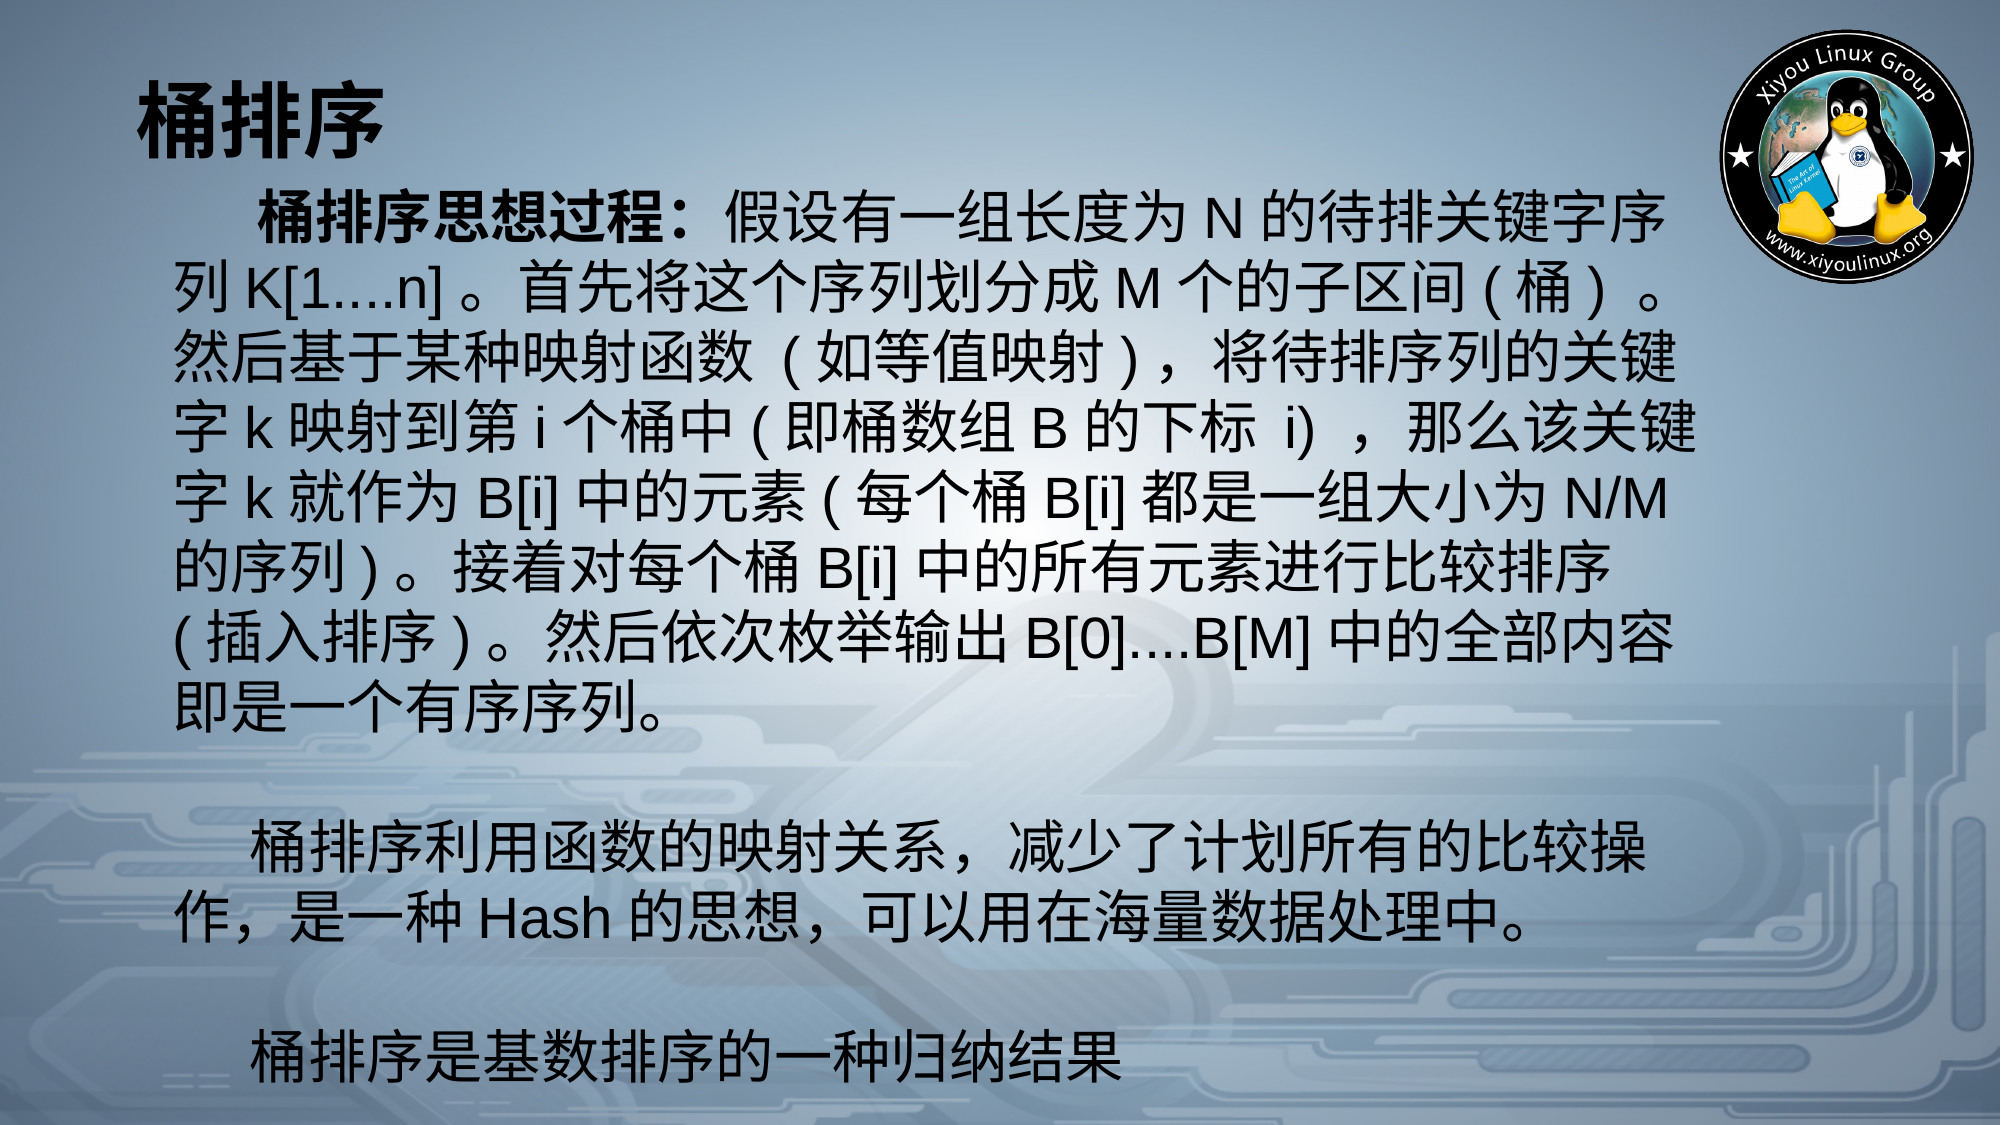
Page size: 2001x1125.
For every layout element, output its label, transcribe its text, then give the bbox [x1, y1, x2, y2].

text_box 桶排序 [63, 60, 538, 175]
picture [0, 0, 2000, 1125]
title 桶排序思想过程：假设有一组长度为N的待排关键字序列K[1....n]。首先将这个序列划分成M个的子区间(桶) 。然后基于某种映射函数 (如等值映射)，将待排序列的关键字k映射到第i个桶中(即桶数组B的下标 i) ，那么该关键字k就作为B[i]中的元素(每个桶B[i]都是一组大小为N/M的序列)。接着对每个桶B[i]中的所有元素进行比较排序(插入排序)。然后依次枚举输出B[0]....B[M]中的全部内容即是一个有序序列。 桶排序利用函数的映射关系，减少了计划所有的比较操作，是一种Hash的思想，可以用在海量数据处理中。 桶排序是基数排序的一种归纳结果 [156, 155, 1719, 1069]
